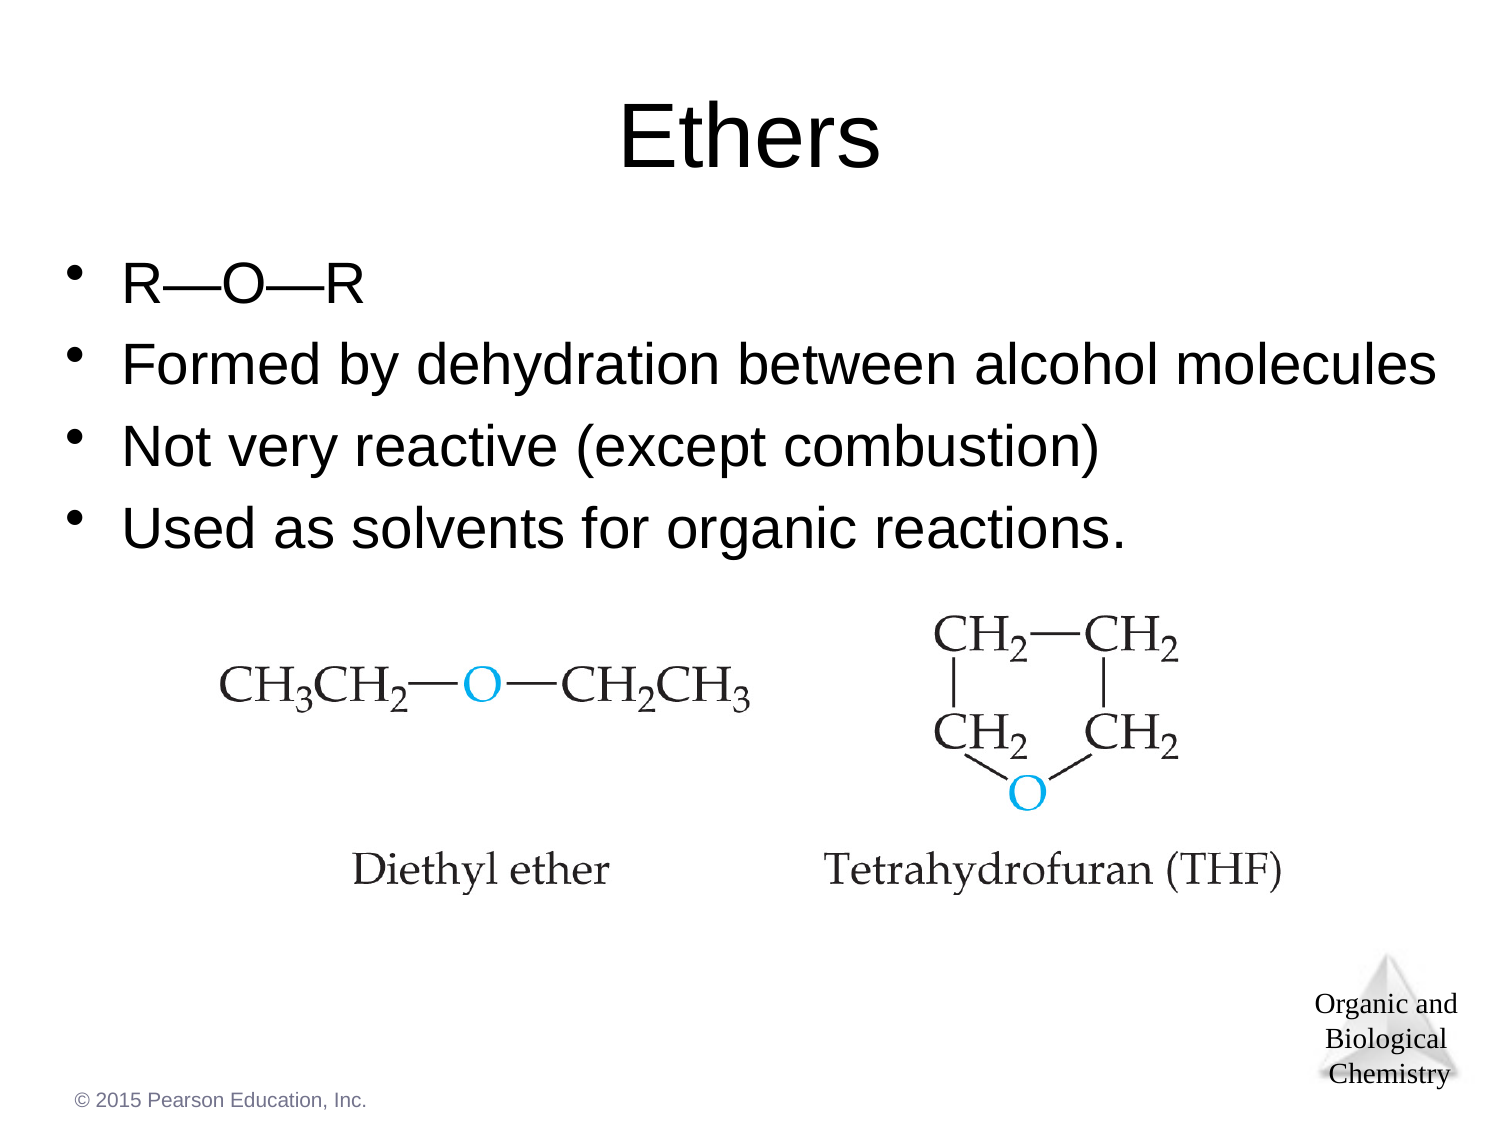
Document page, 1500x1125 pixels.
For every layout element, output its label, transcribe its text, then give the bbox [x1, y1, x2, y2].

picture [210, 604, 1290, 896]
title Ethers [0, 37, 1500, 226]
picture [1275, 899, 1500, 1125]
list R—O—R Formed by dehydration between alcohol molecules Not very reactive (except combustion) Used as solvents for organic reactions. [49, 237, 1463, 588]
